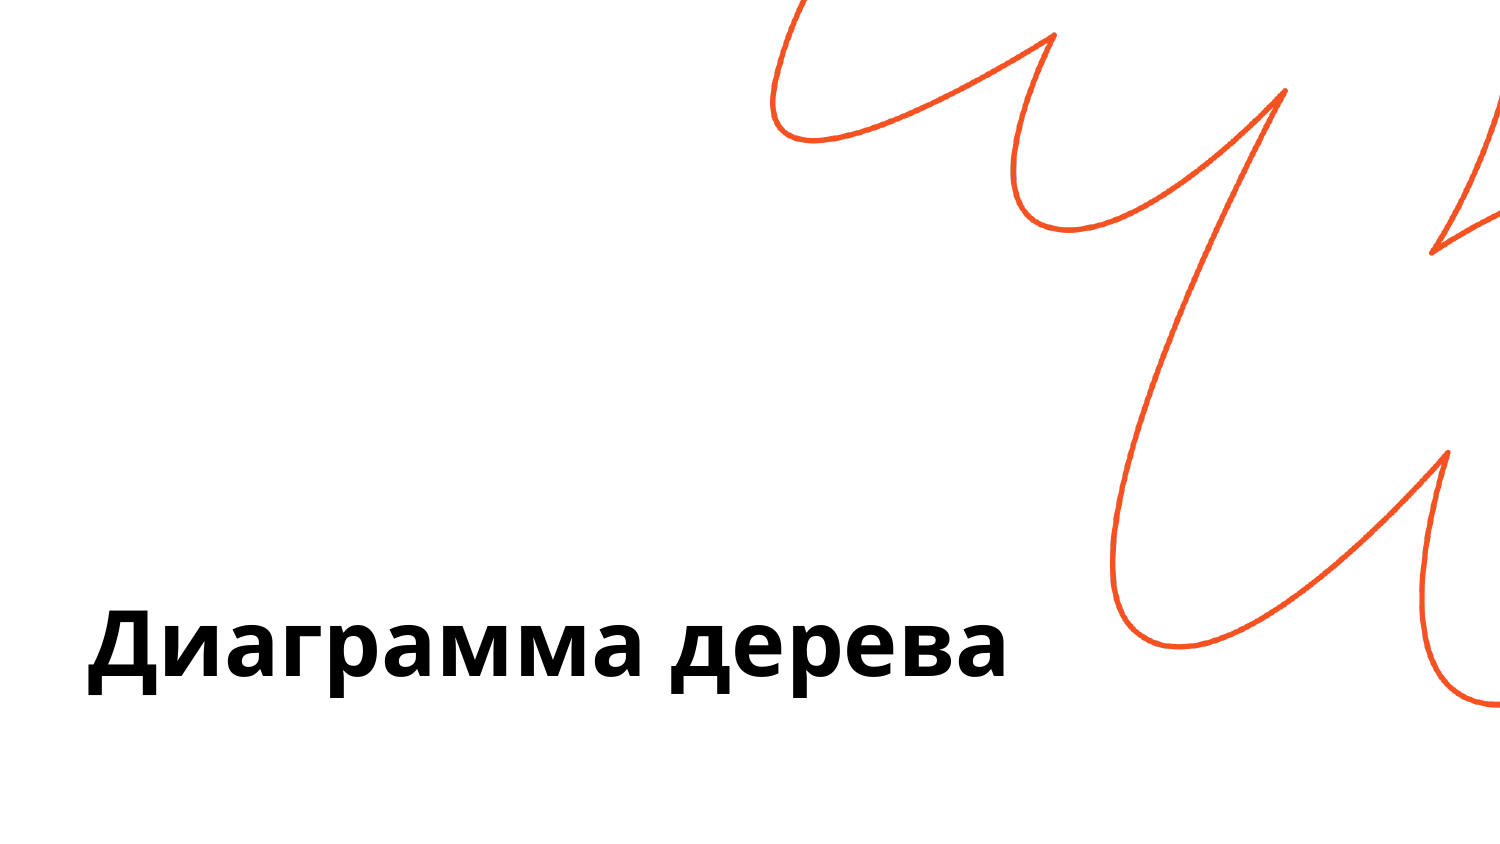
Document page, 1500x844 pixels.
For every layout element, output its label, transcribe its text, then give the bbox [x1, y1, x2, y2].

picture [608, 0, 1500, 794]
title Диаграмма дерева [88, 301, 1412, 711]
